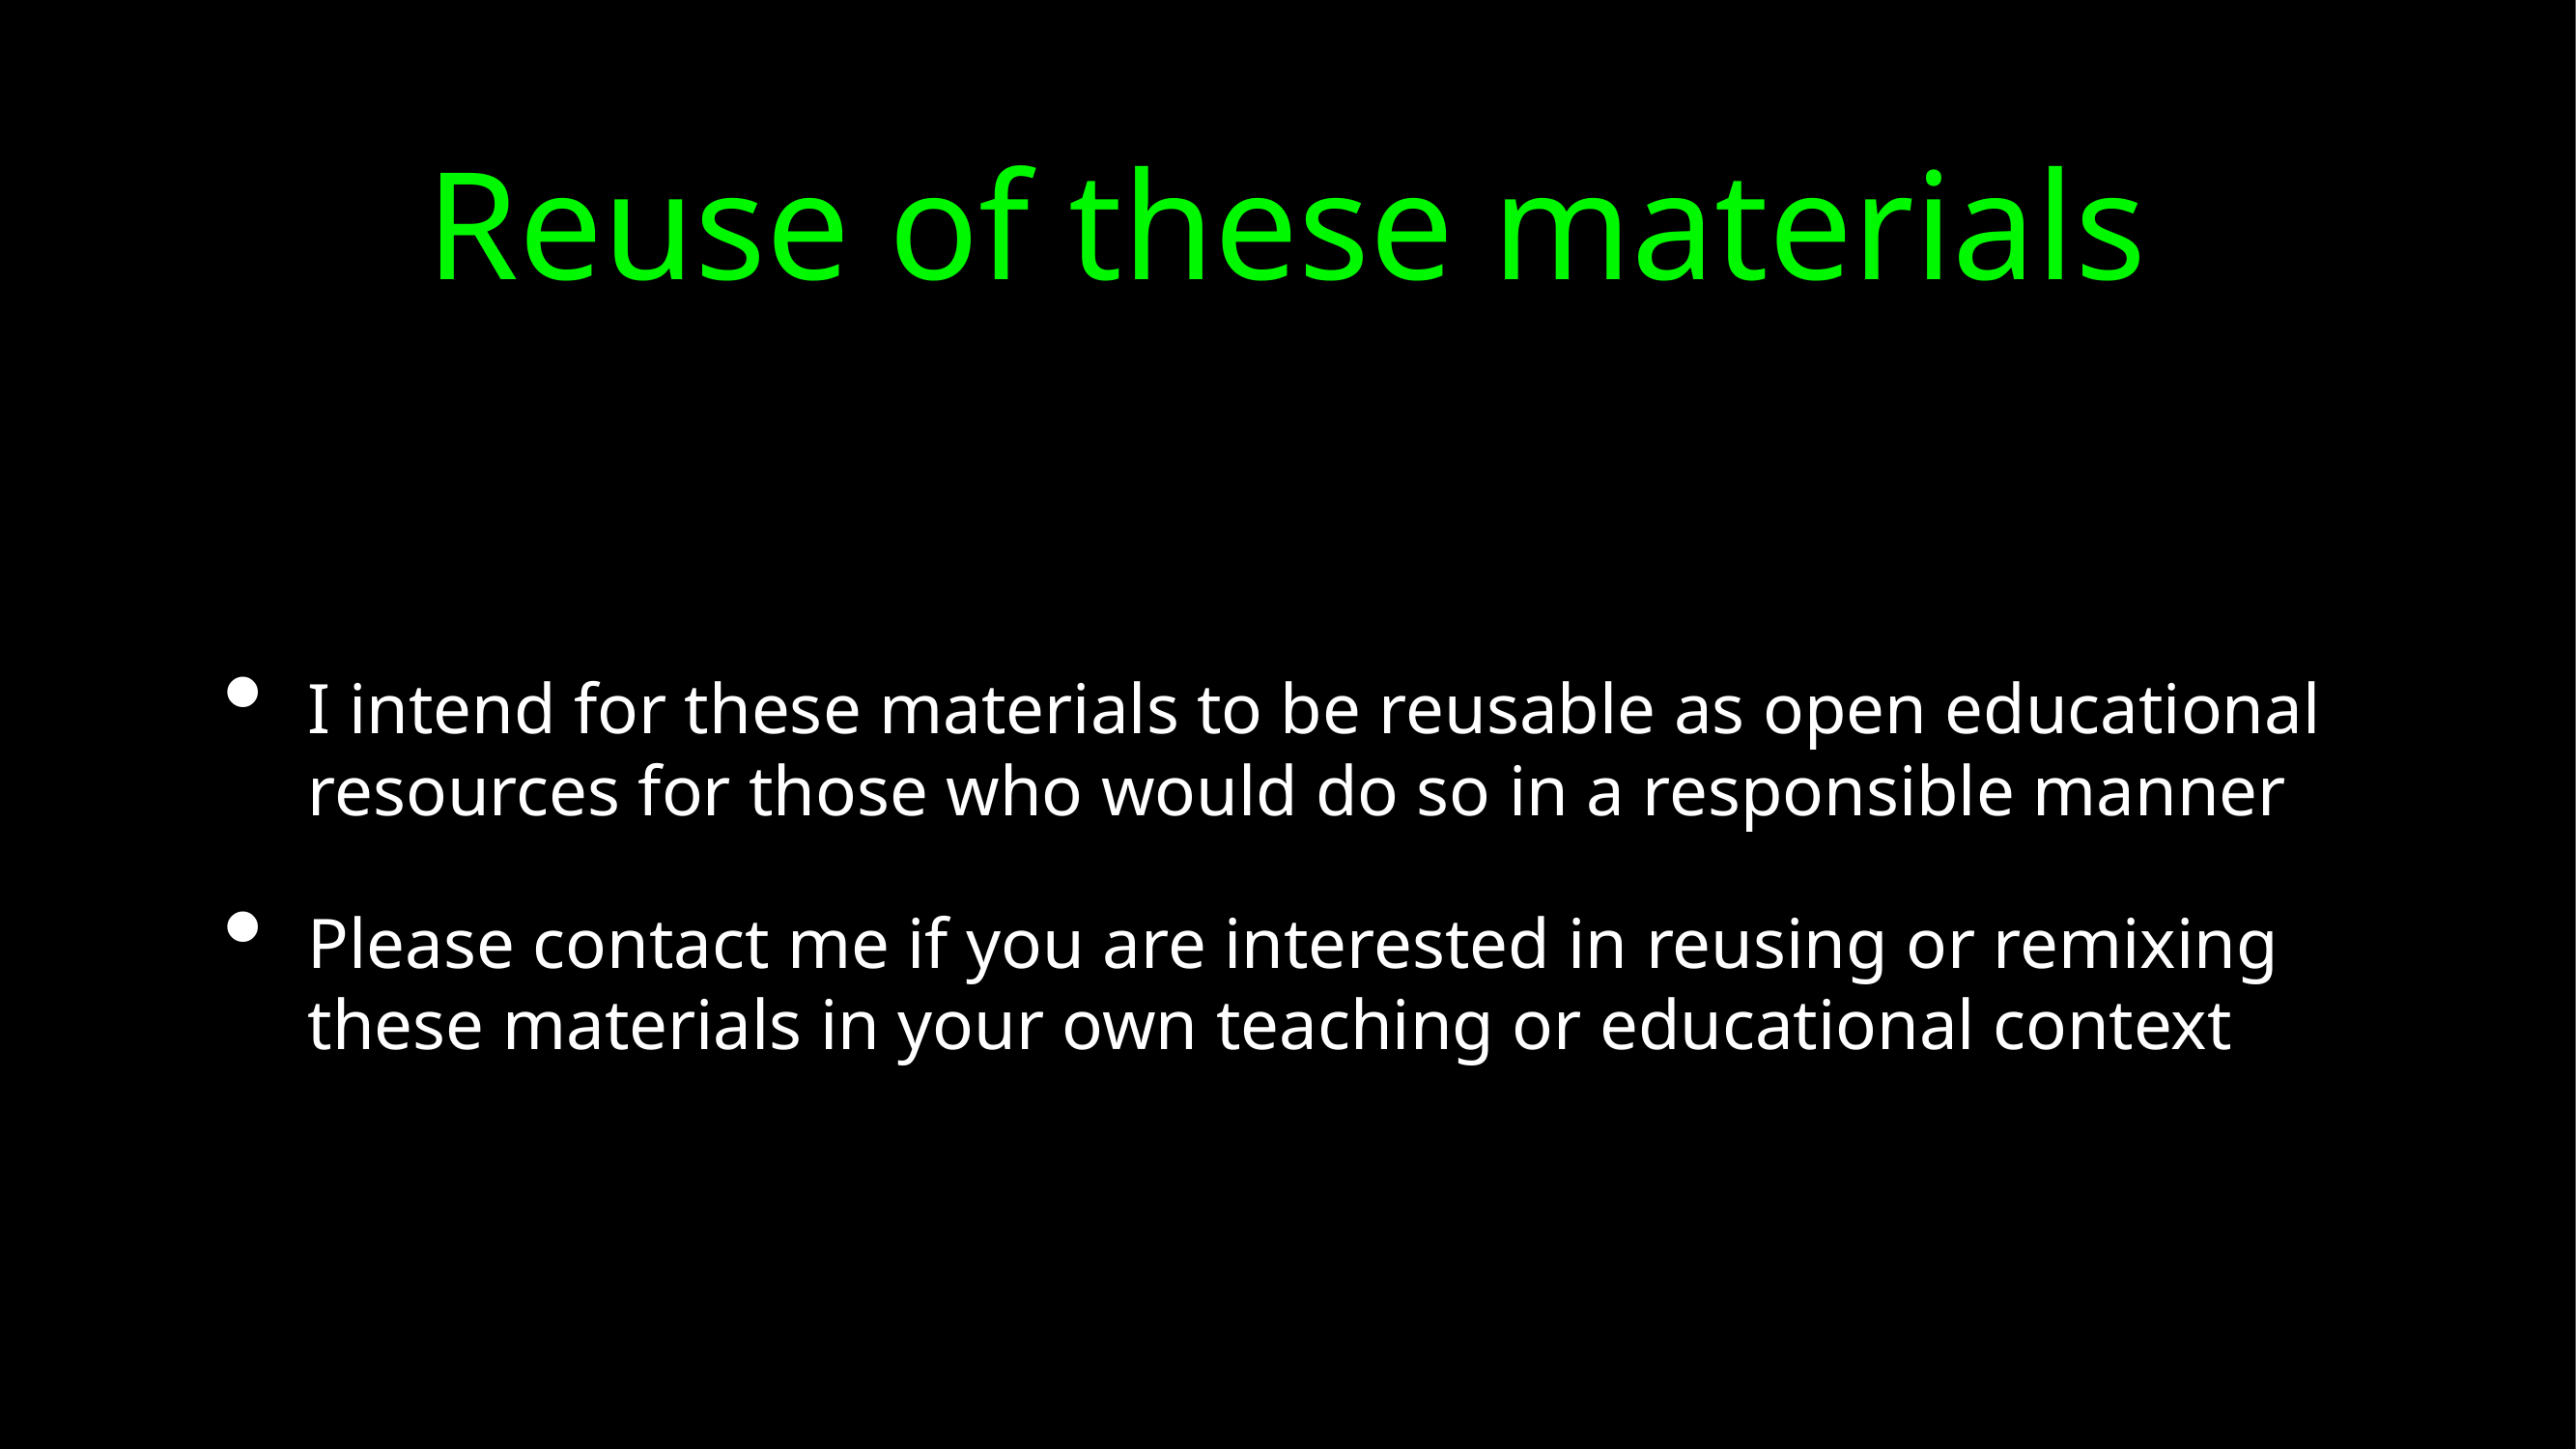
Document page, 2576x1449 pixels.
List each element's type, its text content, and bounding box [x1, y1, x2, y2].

list I intend for these materials to be reusable as open educational resources for those who would do so in a responsible manner Please contact me if you are interested in reusing or remixing these materials in your own teaching or educational context [183, 412, 2392, 1317]
title Reuse of these materials [183, 38, 2392, 404]
